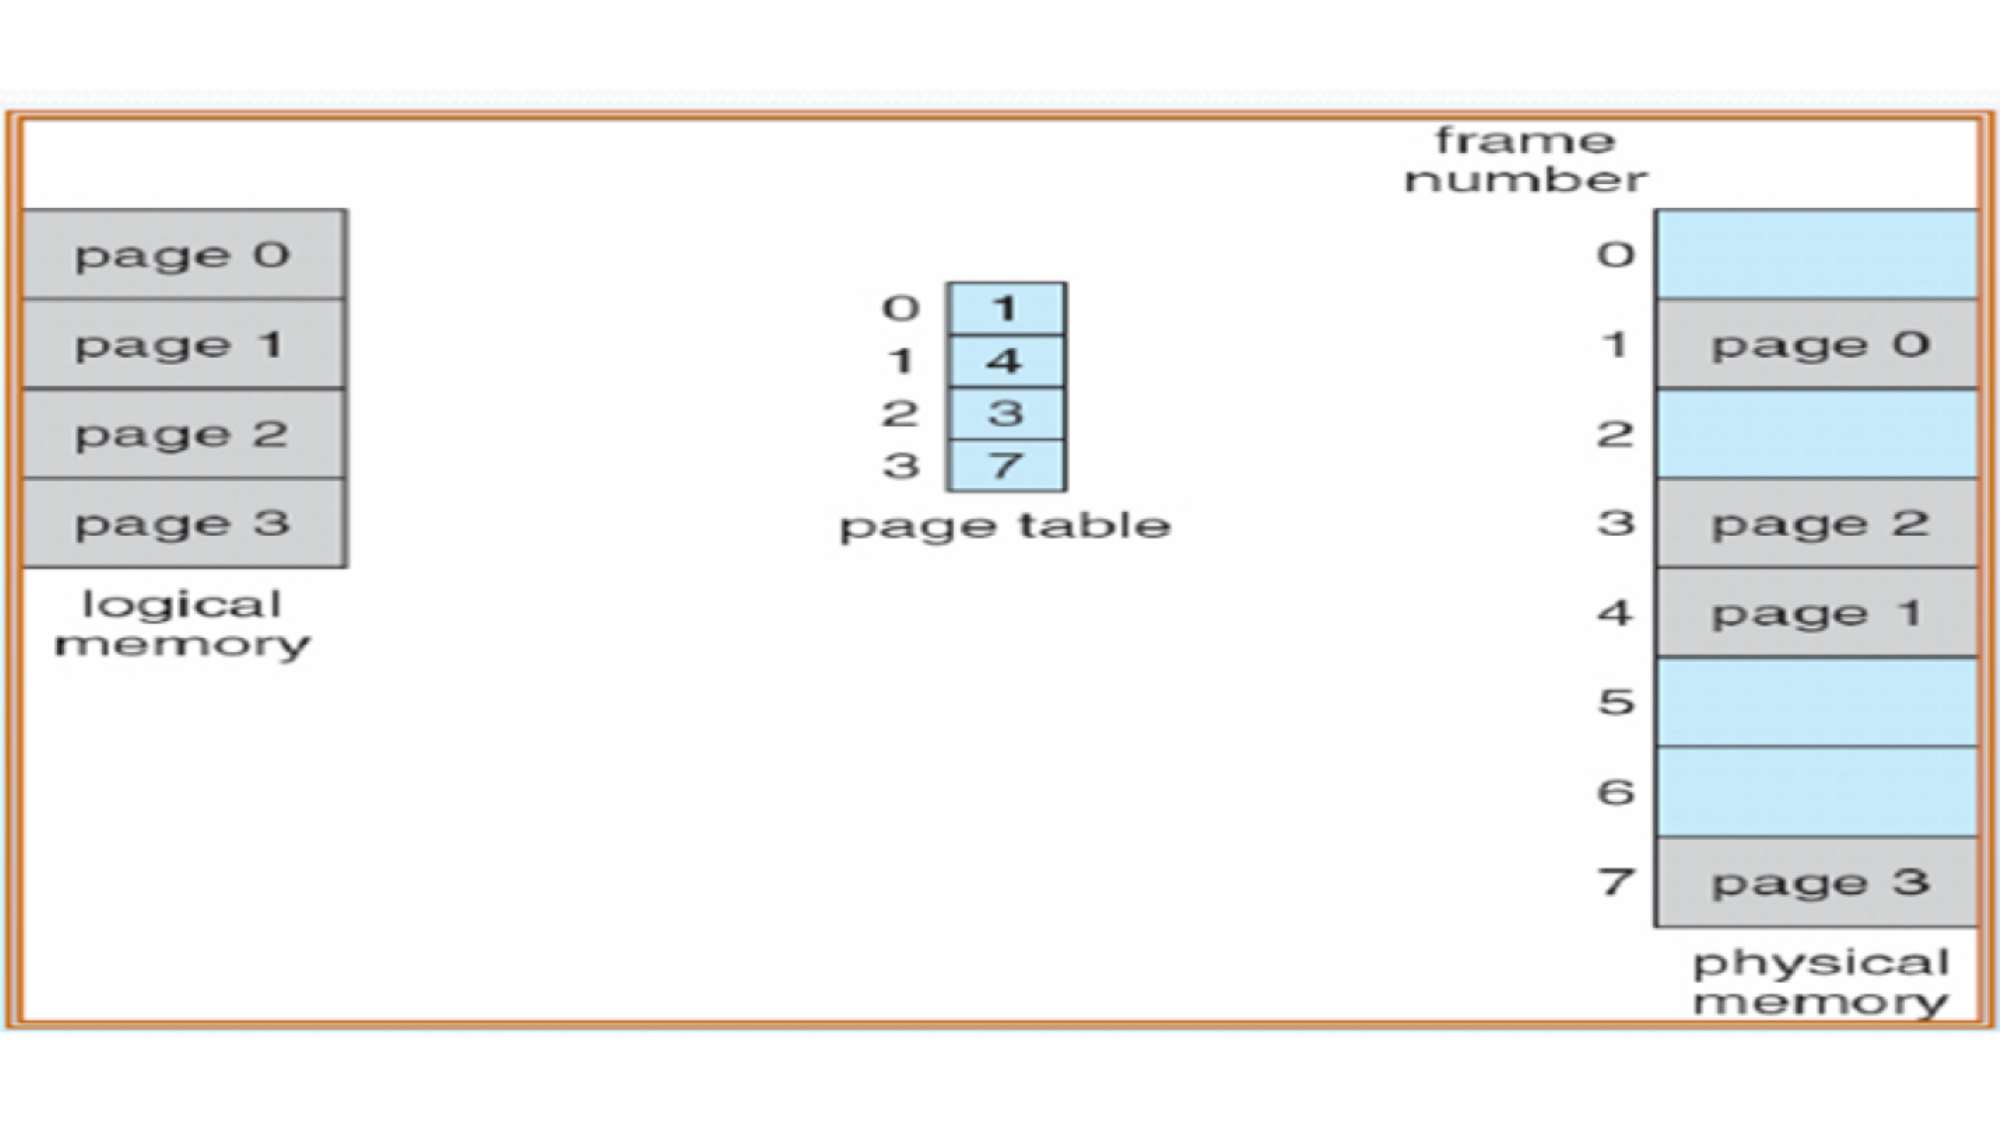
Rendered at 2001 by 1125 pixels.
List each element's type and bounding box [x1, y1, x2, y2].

picture [0, 89, 2000, 1036]
